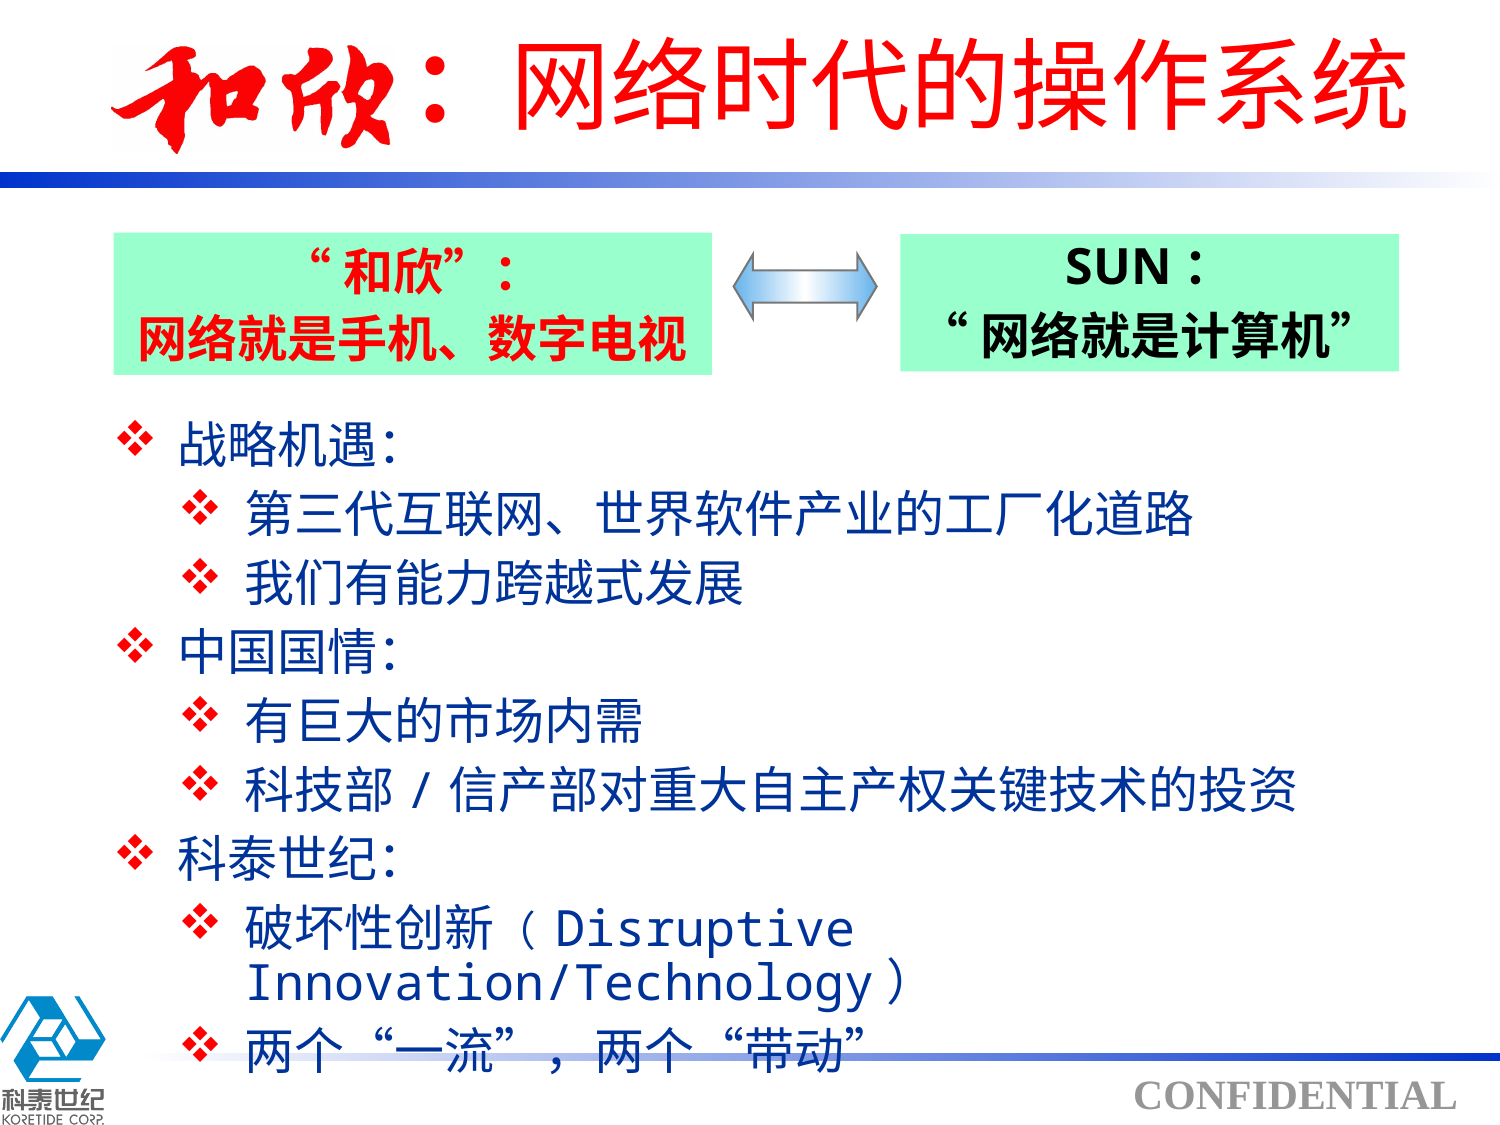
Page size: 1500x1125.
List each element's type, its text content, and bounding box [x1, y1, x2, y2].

title ：网络时代的操作系统 [380, 29, 1460, 153]
picture [0, 1040, 6, 1125]
text_box 战略机遇： 第三代互联网、世界软件产业的工厂化道路 我们有能力跨越式发展 中国国情： 有巨大的市场内需 科技部/信产部对重大自主产权关键技术的投资 科泰世纪： 破坏性创新（ Disruptive Innovation/Technology） 两个“一流”，两个“带动” [6, 412, 1500, 1125]
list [111, 45, 394, 154]
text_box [113, 232, 1400, 377]
picture [0, 996, 6, 1037]
